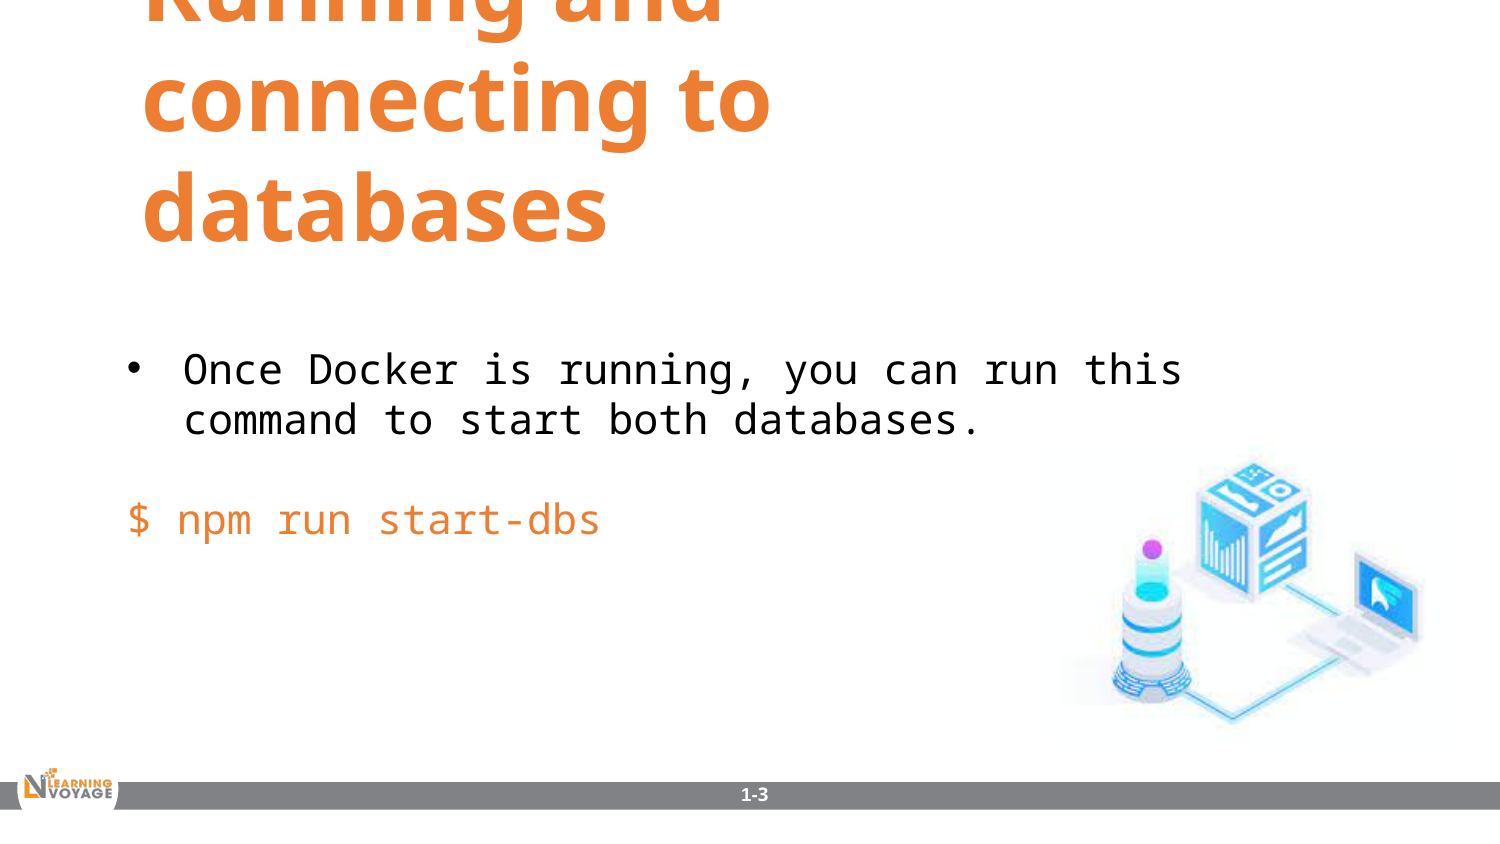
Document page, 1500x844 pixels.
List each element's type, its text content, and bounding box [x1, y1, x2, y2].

picture [0, 706, 144, 844]
picture [1049, 442, 1455, 746]
text_box Running and connecting to databases [126, 37, 1231, 153]
text_box Once Docker is running, you can run this command to start both databases. $ npm run start-dbs [126, 340, 1373, 543]
slide_number 1-3 [692, 770, 784, 821]
